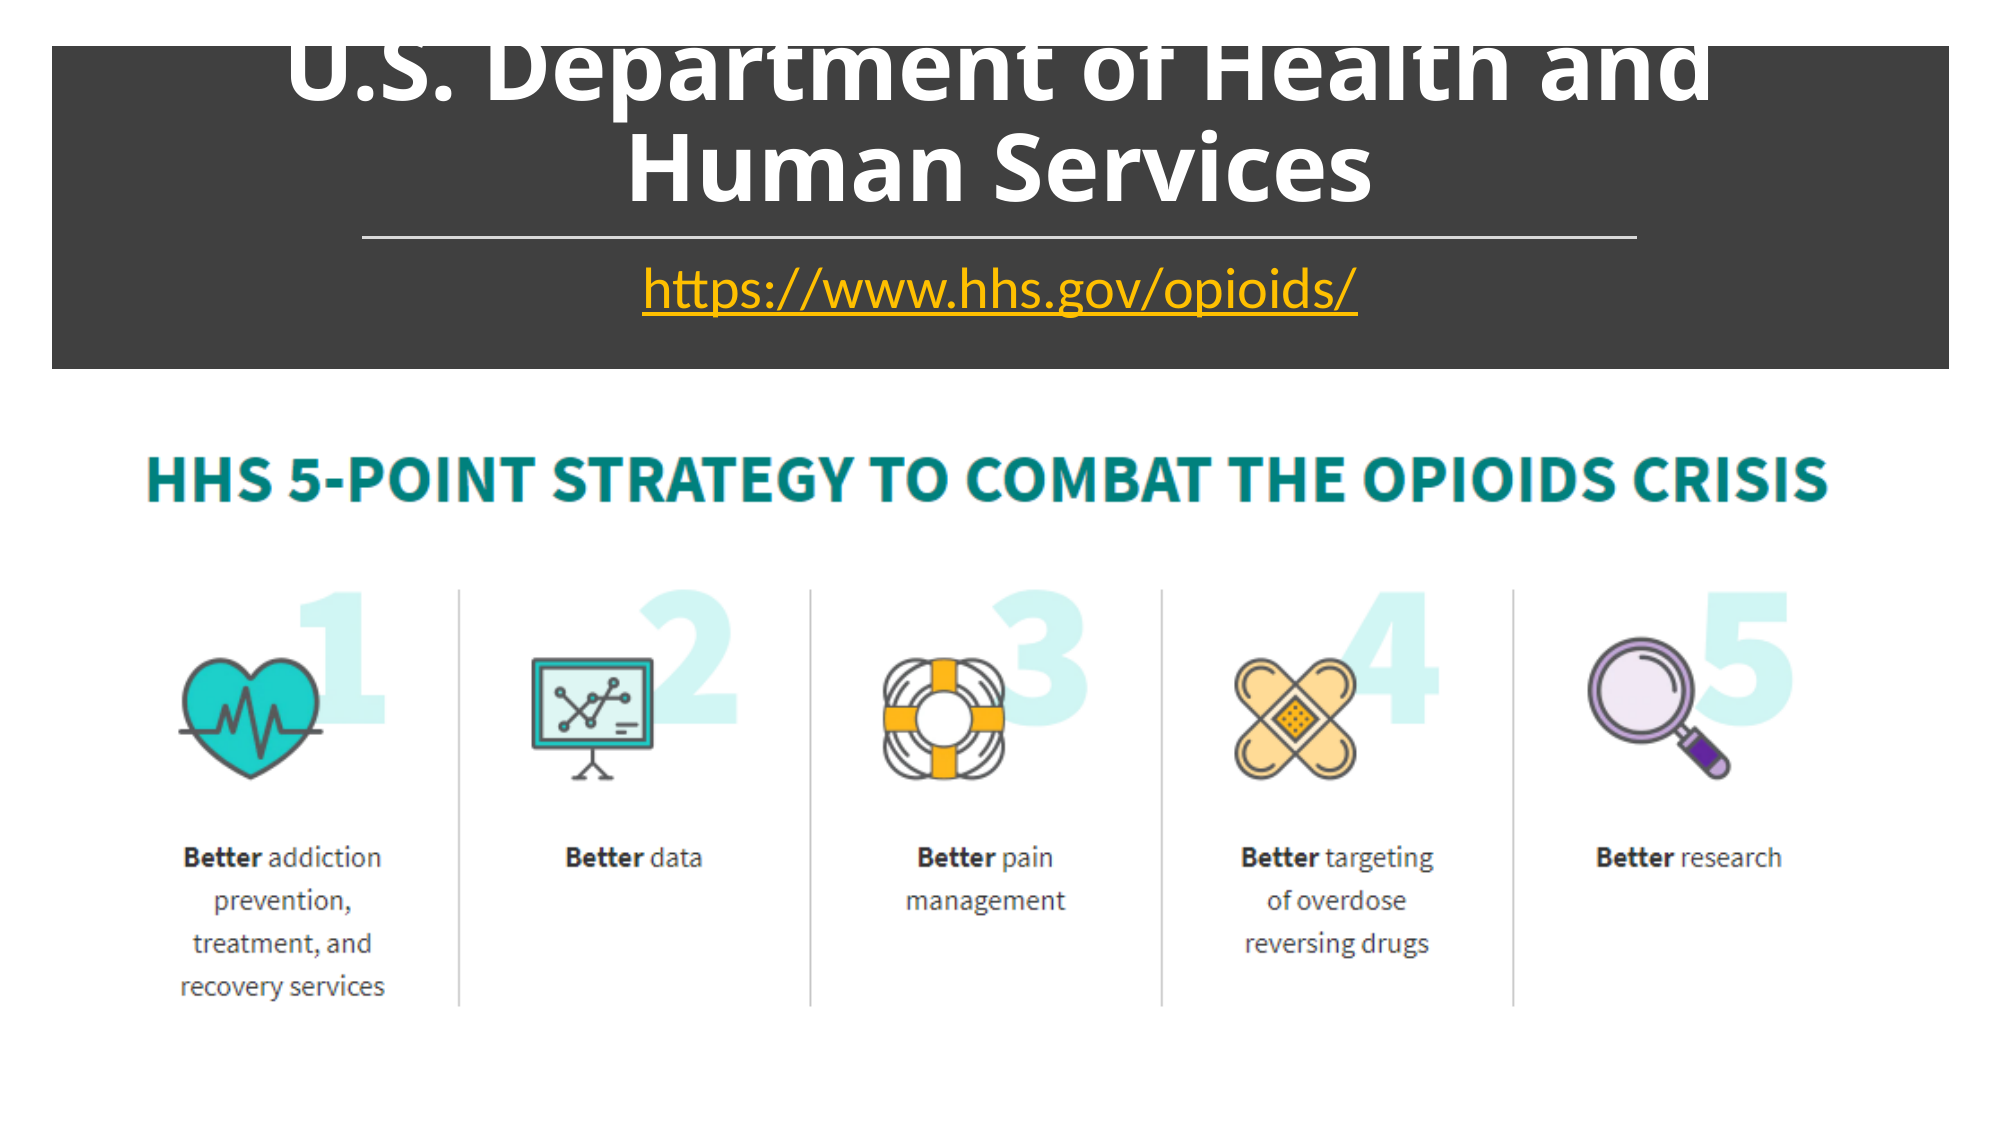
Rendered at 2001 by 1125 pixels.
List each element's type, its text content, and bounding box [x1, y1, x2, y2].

text_box [61, 55, 1939, 360]
list https://www.hhs.gov/opioids/ [249, 250, 1750, 320]
picture [125, 411, 1866, 1068]
title U.S. Department of Health and Human Services [86, 76, 1914, 230]
